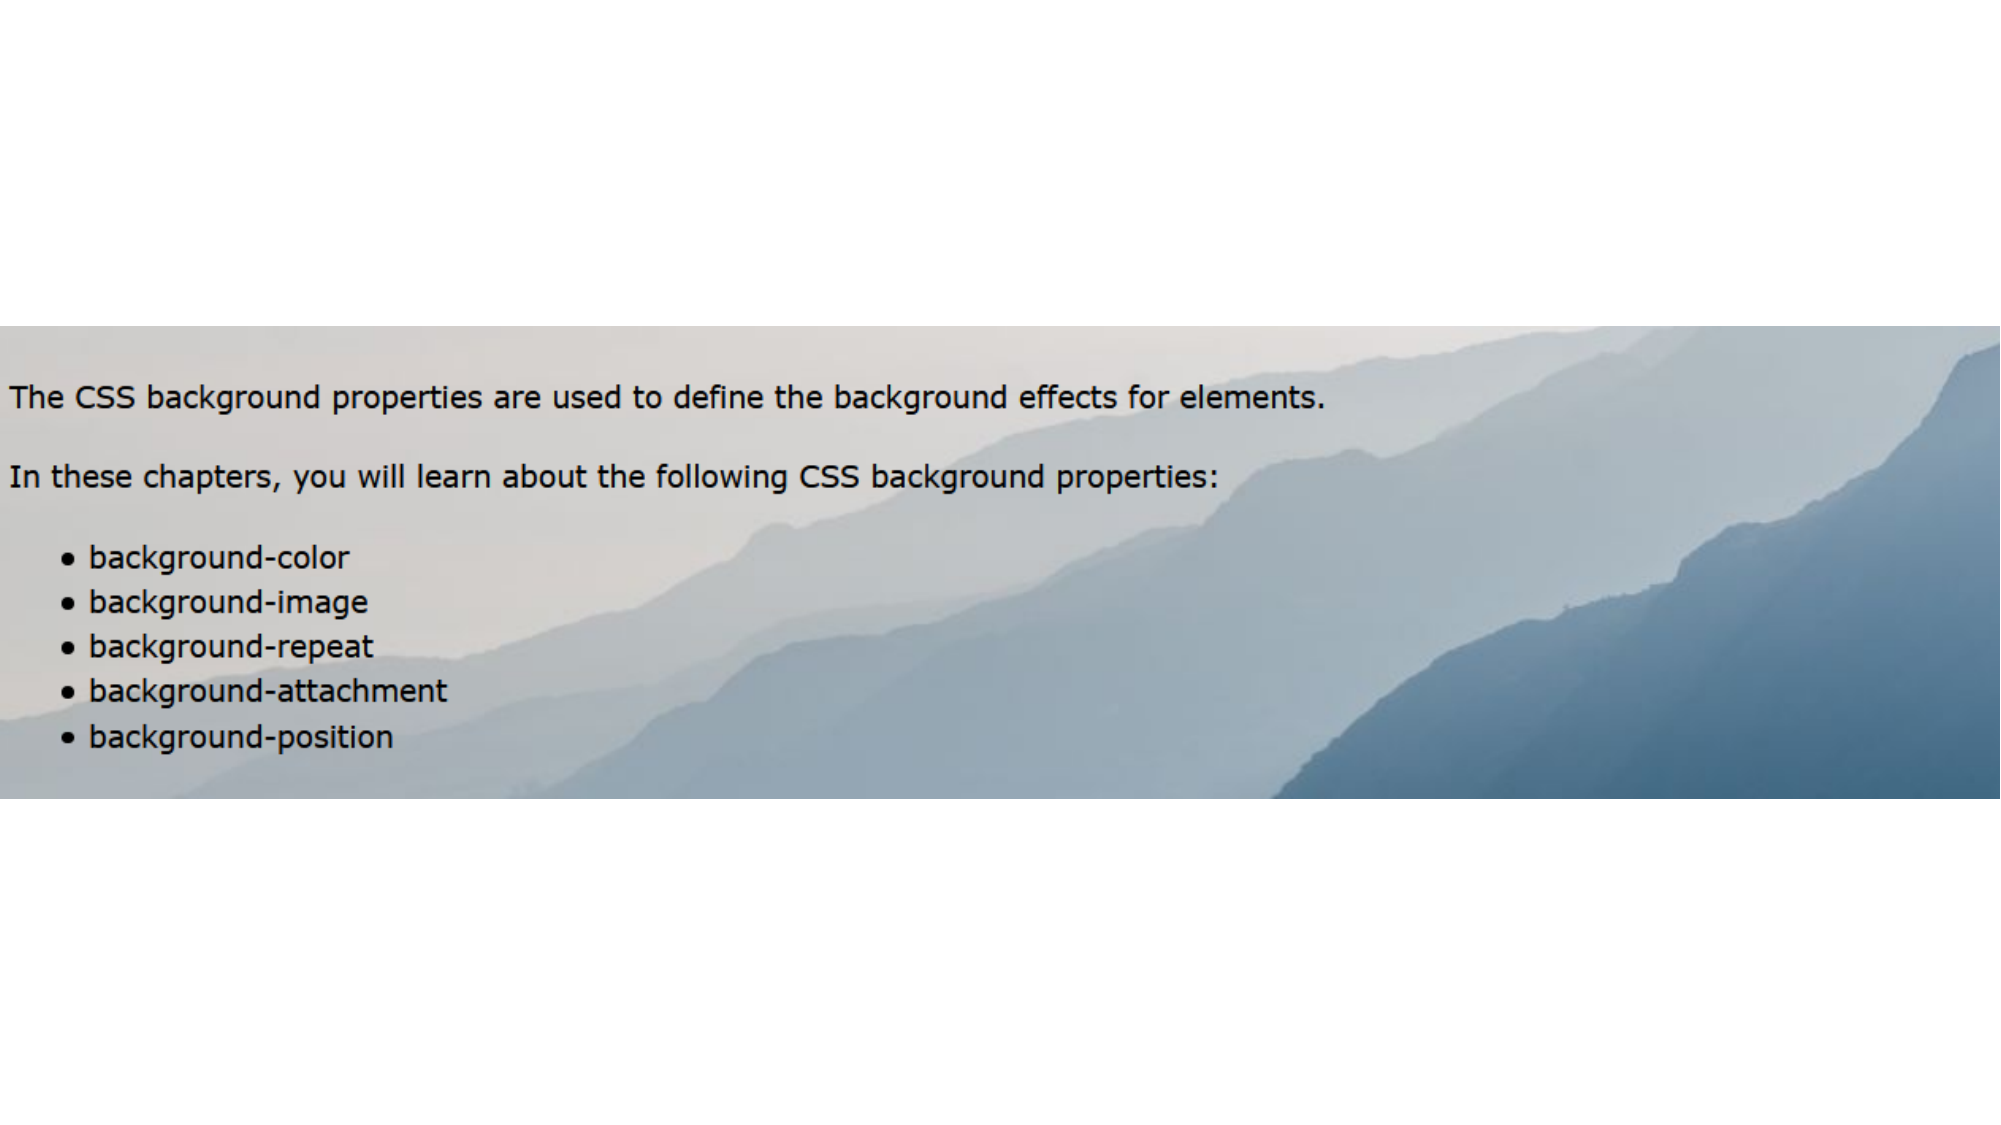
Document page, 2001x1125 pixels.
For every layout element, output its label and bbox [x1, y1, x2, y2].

picture [0, 326, 2000, 799]
